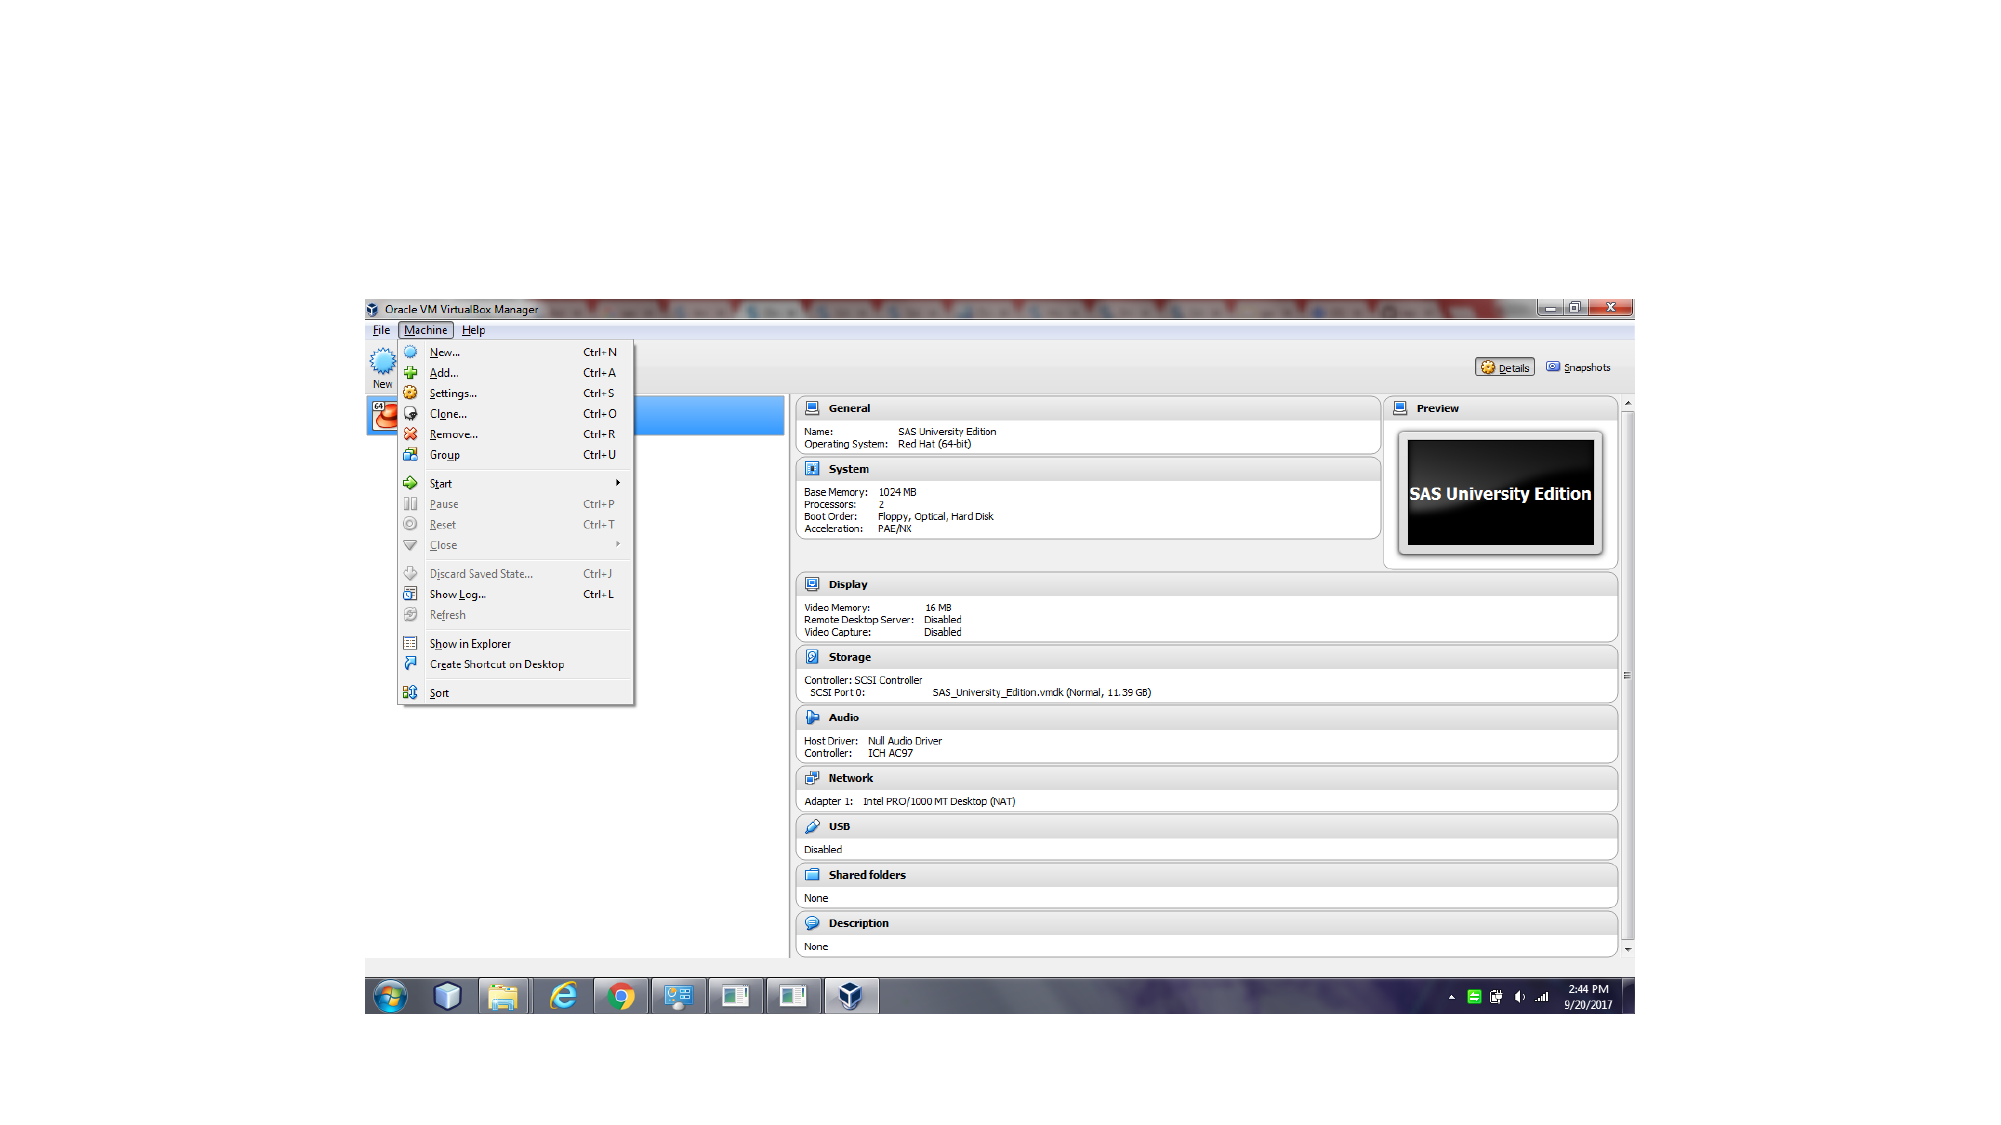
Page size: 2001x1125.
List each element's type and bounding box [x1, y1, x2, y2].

list [365, 299, 1635, 1014]
